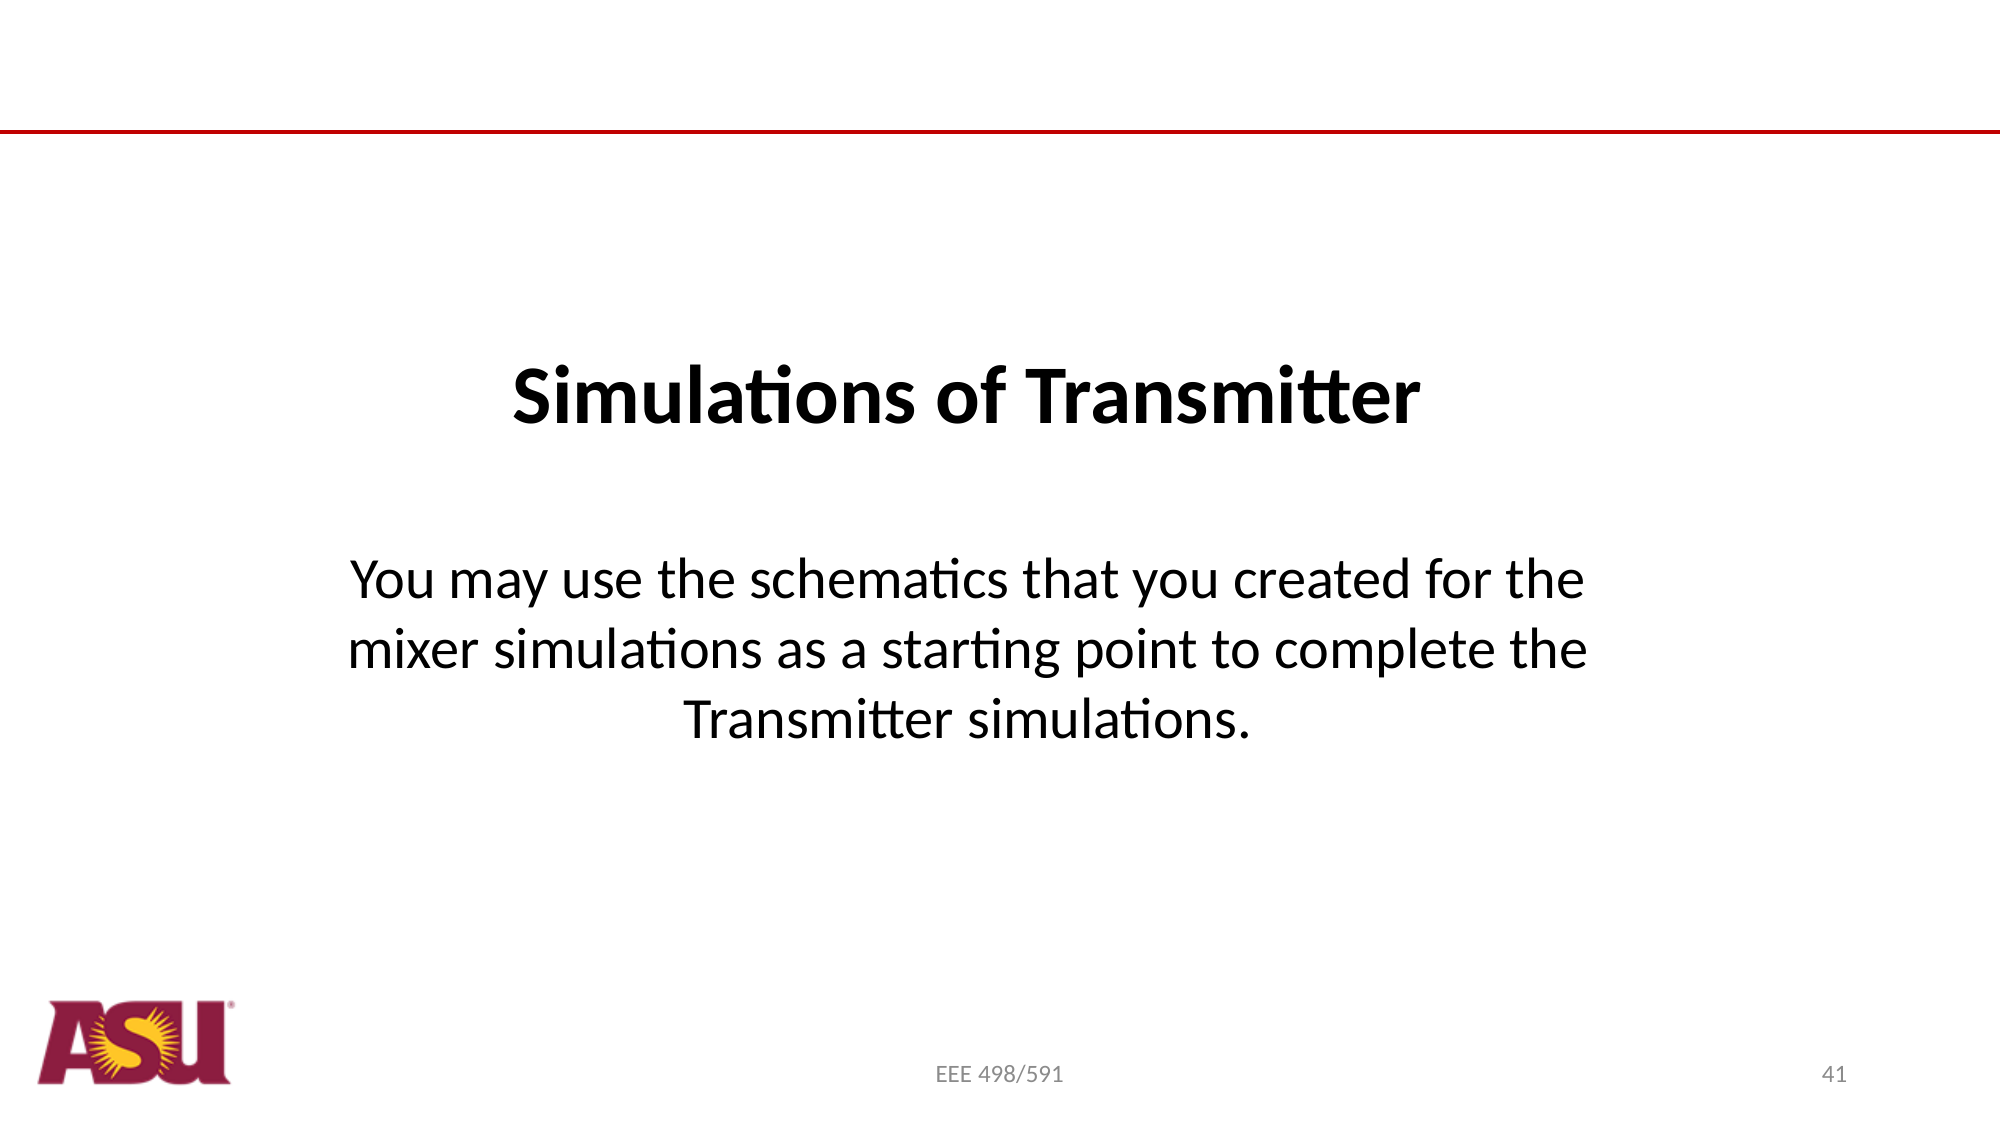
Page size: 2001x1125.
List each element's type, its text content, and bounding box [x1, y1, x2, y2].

text_box Simulations of Transmitter You may use the schematics that you created for the mixer simulations as a starting point to complete the Transmitter simulations. [235, 332, 1700, 758]
slide_number 41 [1412, 1042, 1863, 1103]
footer EEE 498/591 [662, 1042, 1338, 1103]
picture [29, 990, 246, 1095]
